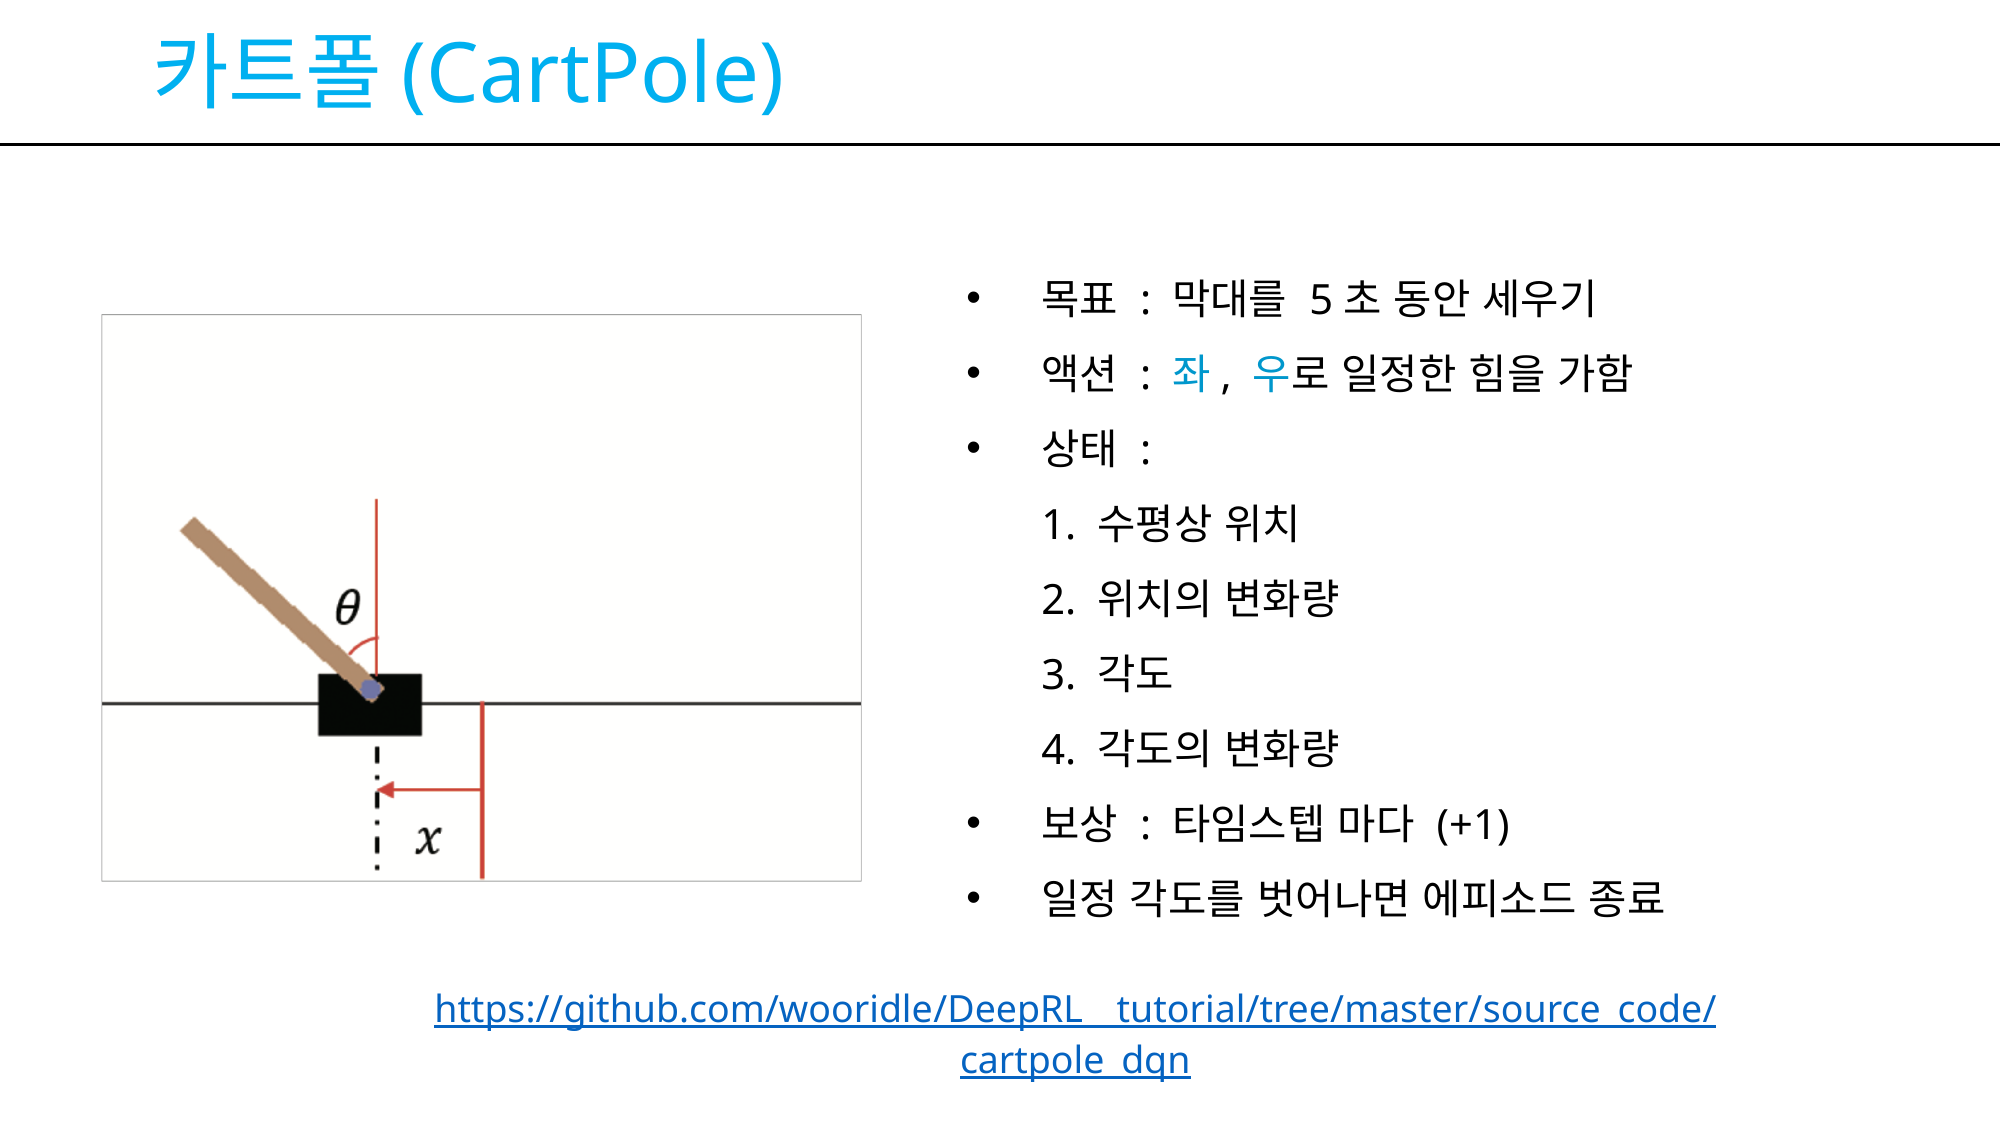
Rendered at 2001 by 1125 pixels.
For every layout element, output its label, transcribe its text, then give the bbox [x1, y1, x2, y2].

text_box https://github.com/wooridle/DeepRL__tutorial/tree/master/source_code/cartpole_dqn [314, 977, 1836, 1095]
title 카트폴(CartPole) [137, 9, 1863, 143]
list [78, 285, 887, 896]
